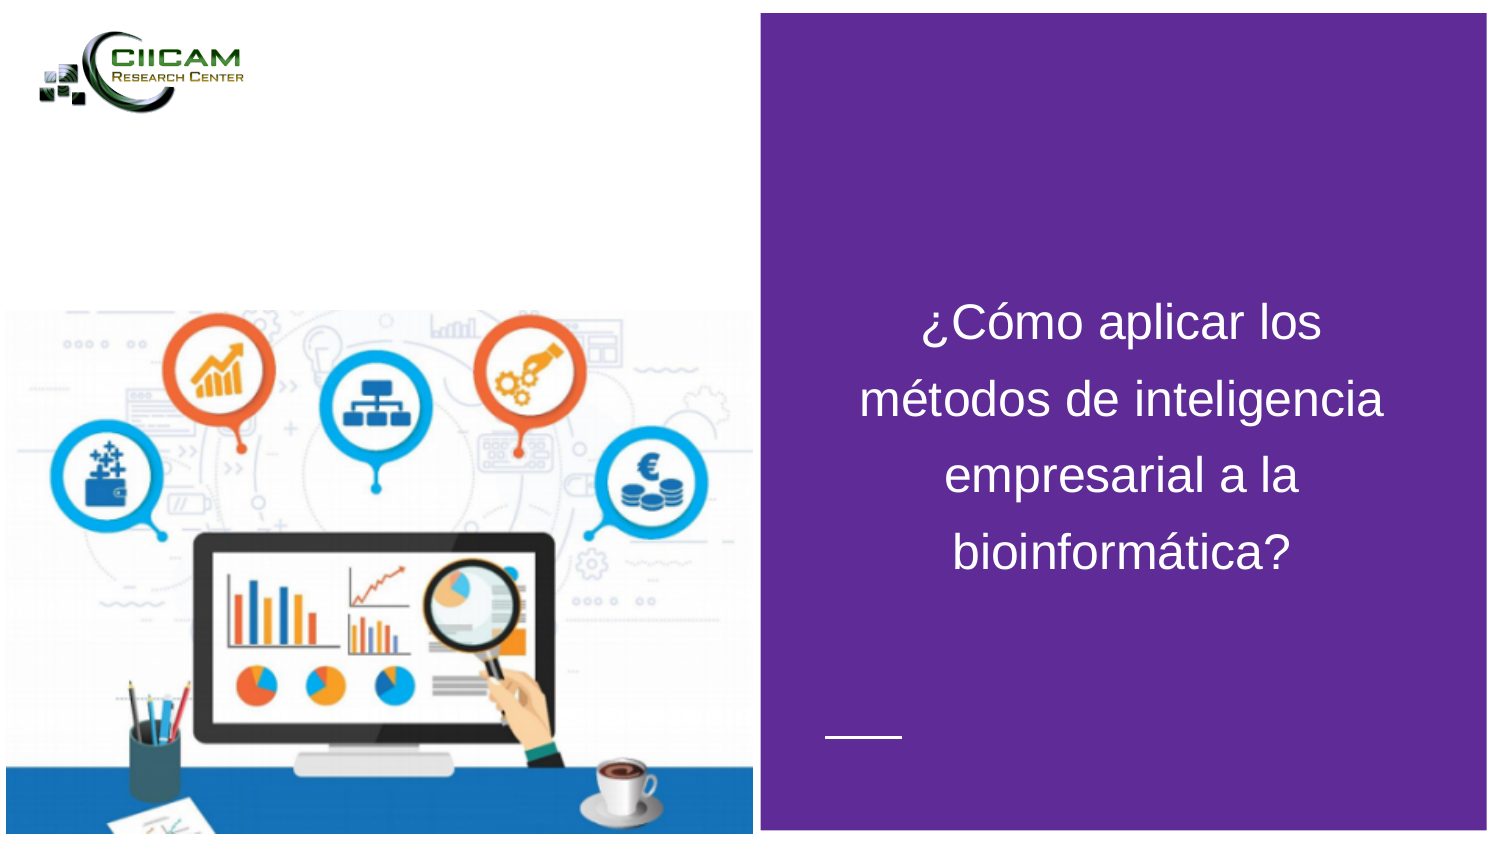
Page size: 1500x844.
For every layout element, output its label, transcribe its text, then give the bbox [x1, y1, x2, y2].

picture [5, 309, 754, 834]
picture [35, 28, 249, 115]
list ¿Cómo aplicar los métodos de inteligencia empresarial a la bioinformática? [810, 118, 1440, 725]
